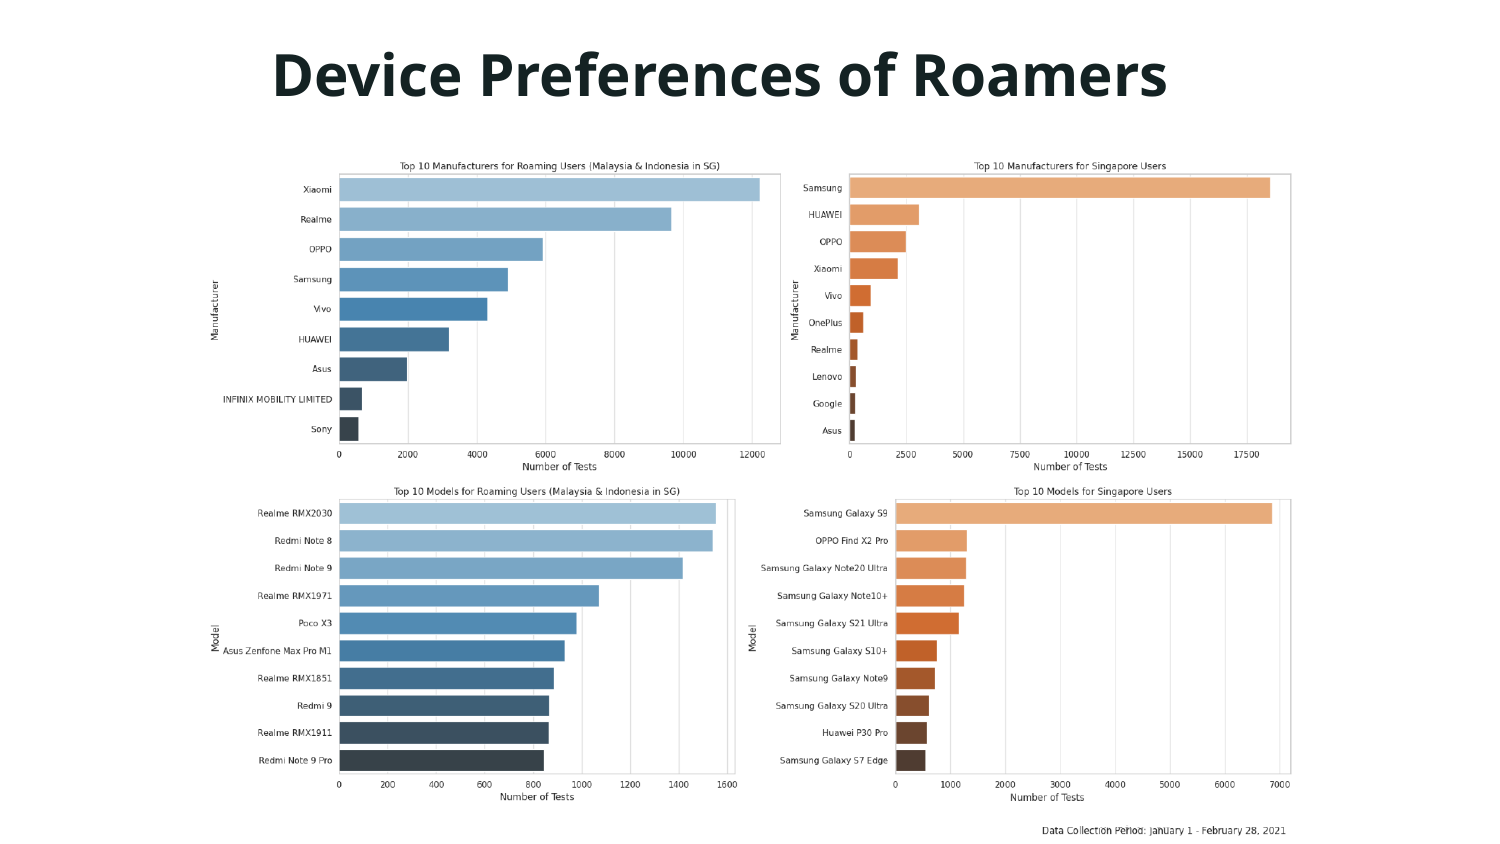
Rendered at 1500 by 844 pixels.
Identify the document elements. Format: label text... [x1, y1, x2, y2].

picture [204, 156, 1296, 844]
title Device Preferences of Roamers [45, 30, 1396, 125]
